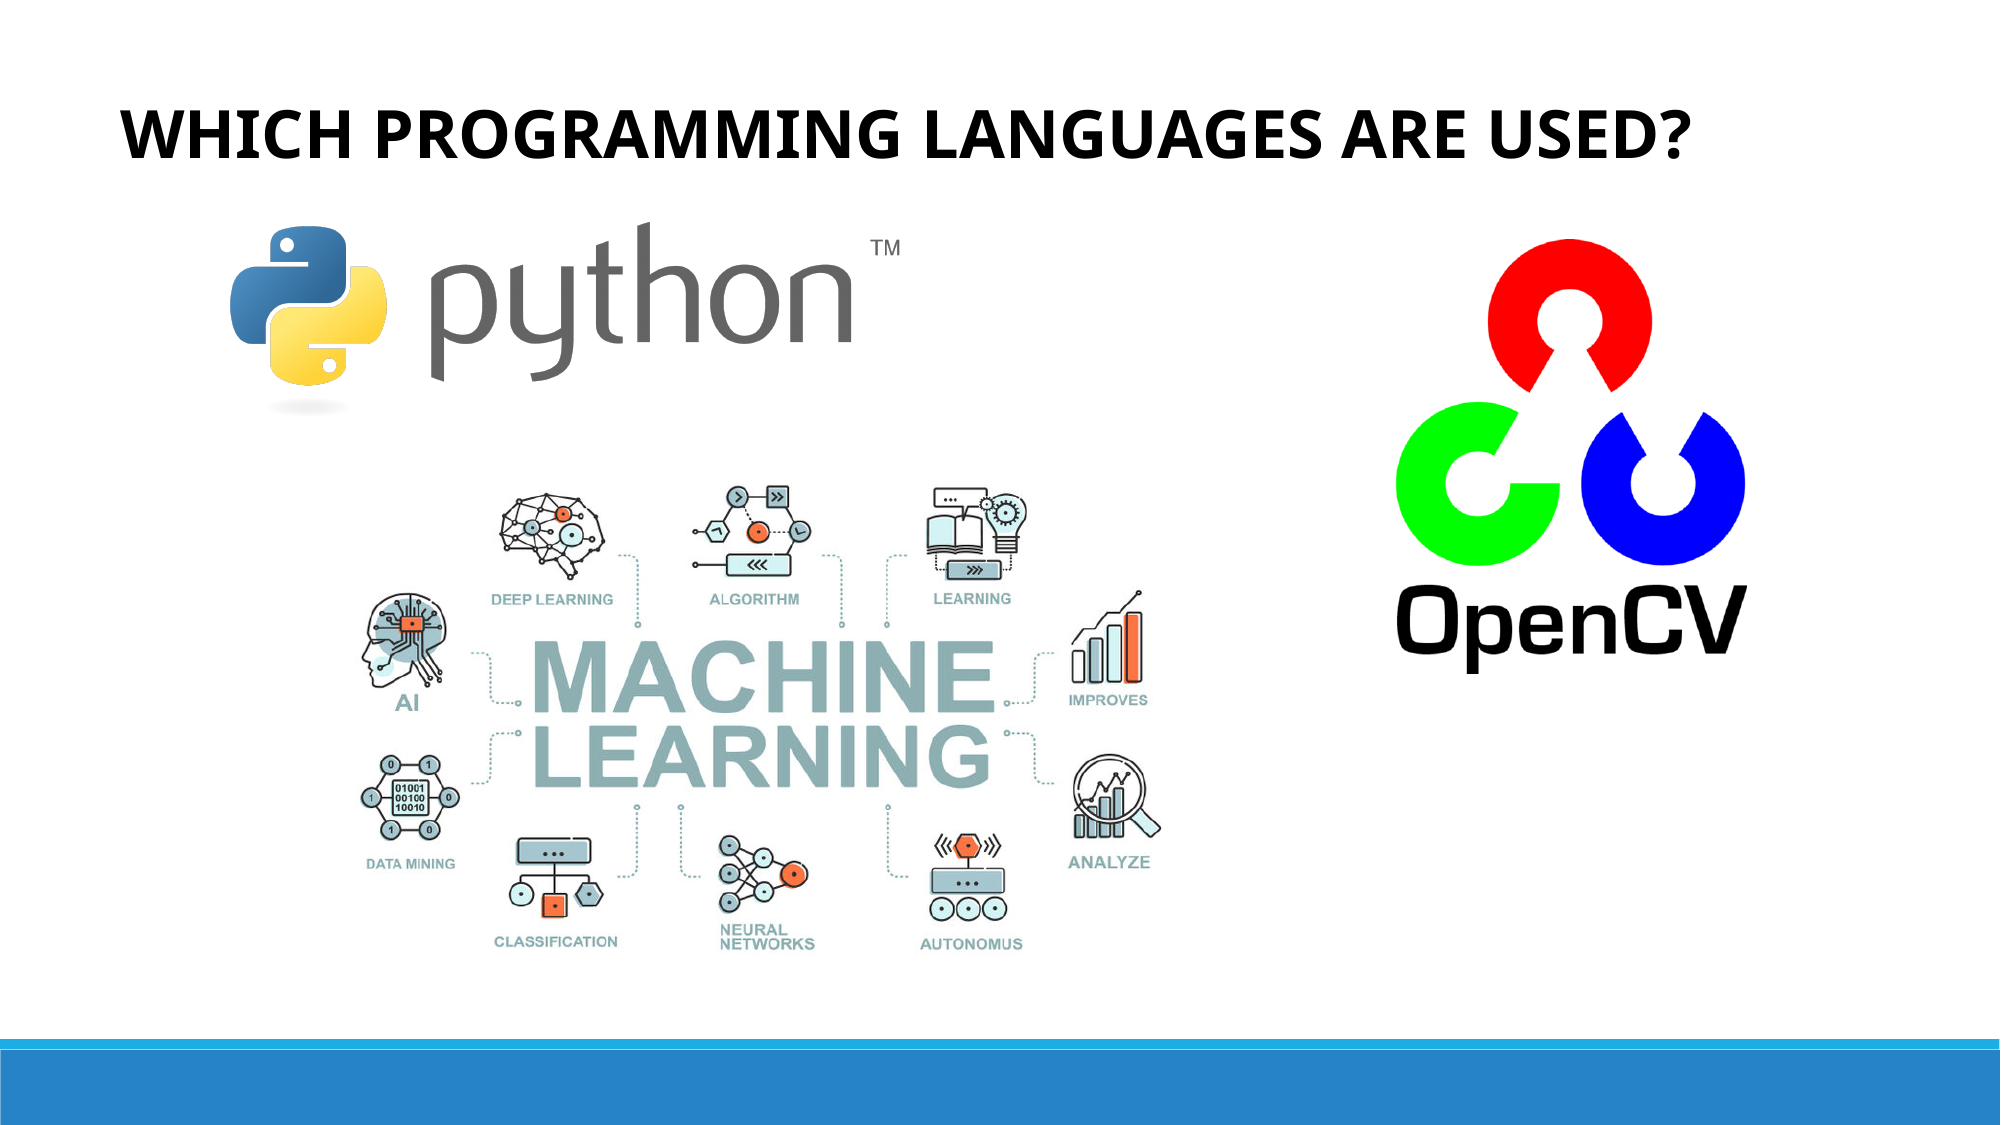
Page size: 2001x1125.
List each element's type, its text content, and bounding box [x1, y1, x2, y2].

text_box WHICH PROGRAMMING LANGUAGES ARE USED? [105, 44, 1708, 180]
picture [1393, 239, 1747, 675]
picture [278, 460, 1238, 1025]
picture [221, 216, 908, 421]
